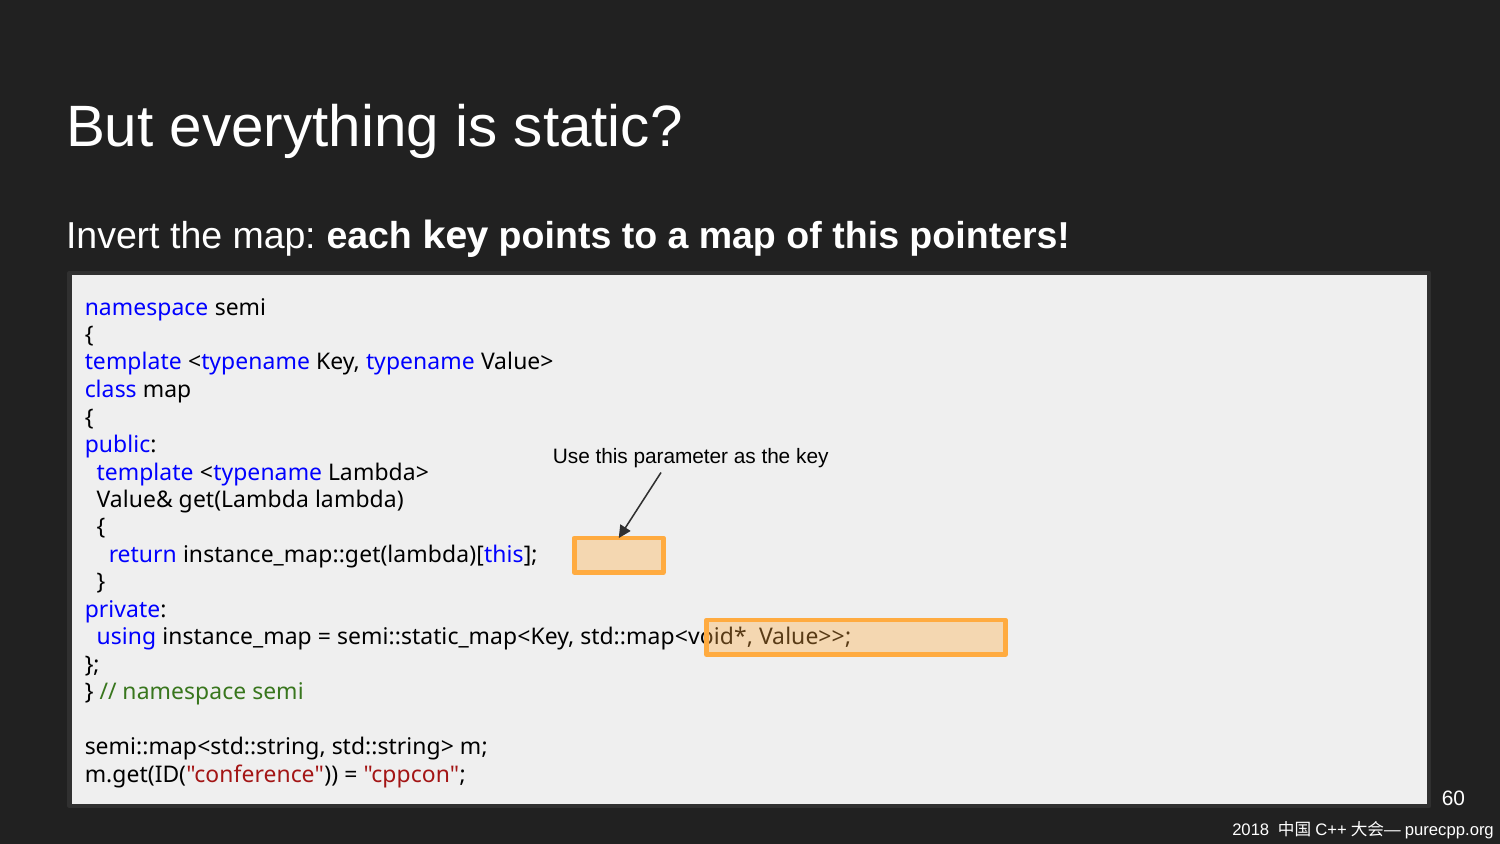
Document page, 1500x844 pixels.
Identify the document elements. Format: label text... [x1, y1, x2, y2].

list Invert the map: each key points to a map of this pointers! [51, 189, 1449, 283]
text_box [706, 620, 1006, 655]
text_box Use this parameter as the key [537, 427, 875, 477]
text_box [618, 472, 662, 539]
slide_number 60 [1389, 764, 1480, 830]
title But everything is static? [51, 72, 1449, 167]
text_box namespace semi { template <typename Key, typename Value> class map { public: template <typename Lambda> Value& get(Lambda lambda) { return instance_map::get(lambda)[this]; } private: using instance_map = semi::static_map<Key, std::map<void*, Value>>; }; } // namespace semi semi::map<std::string, std::string> m; m.get(ID("conference")) = "cppcon"; [69, 272, 1430, 806]
text_box [574, 537, 664, 573]
